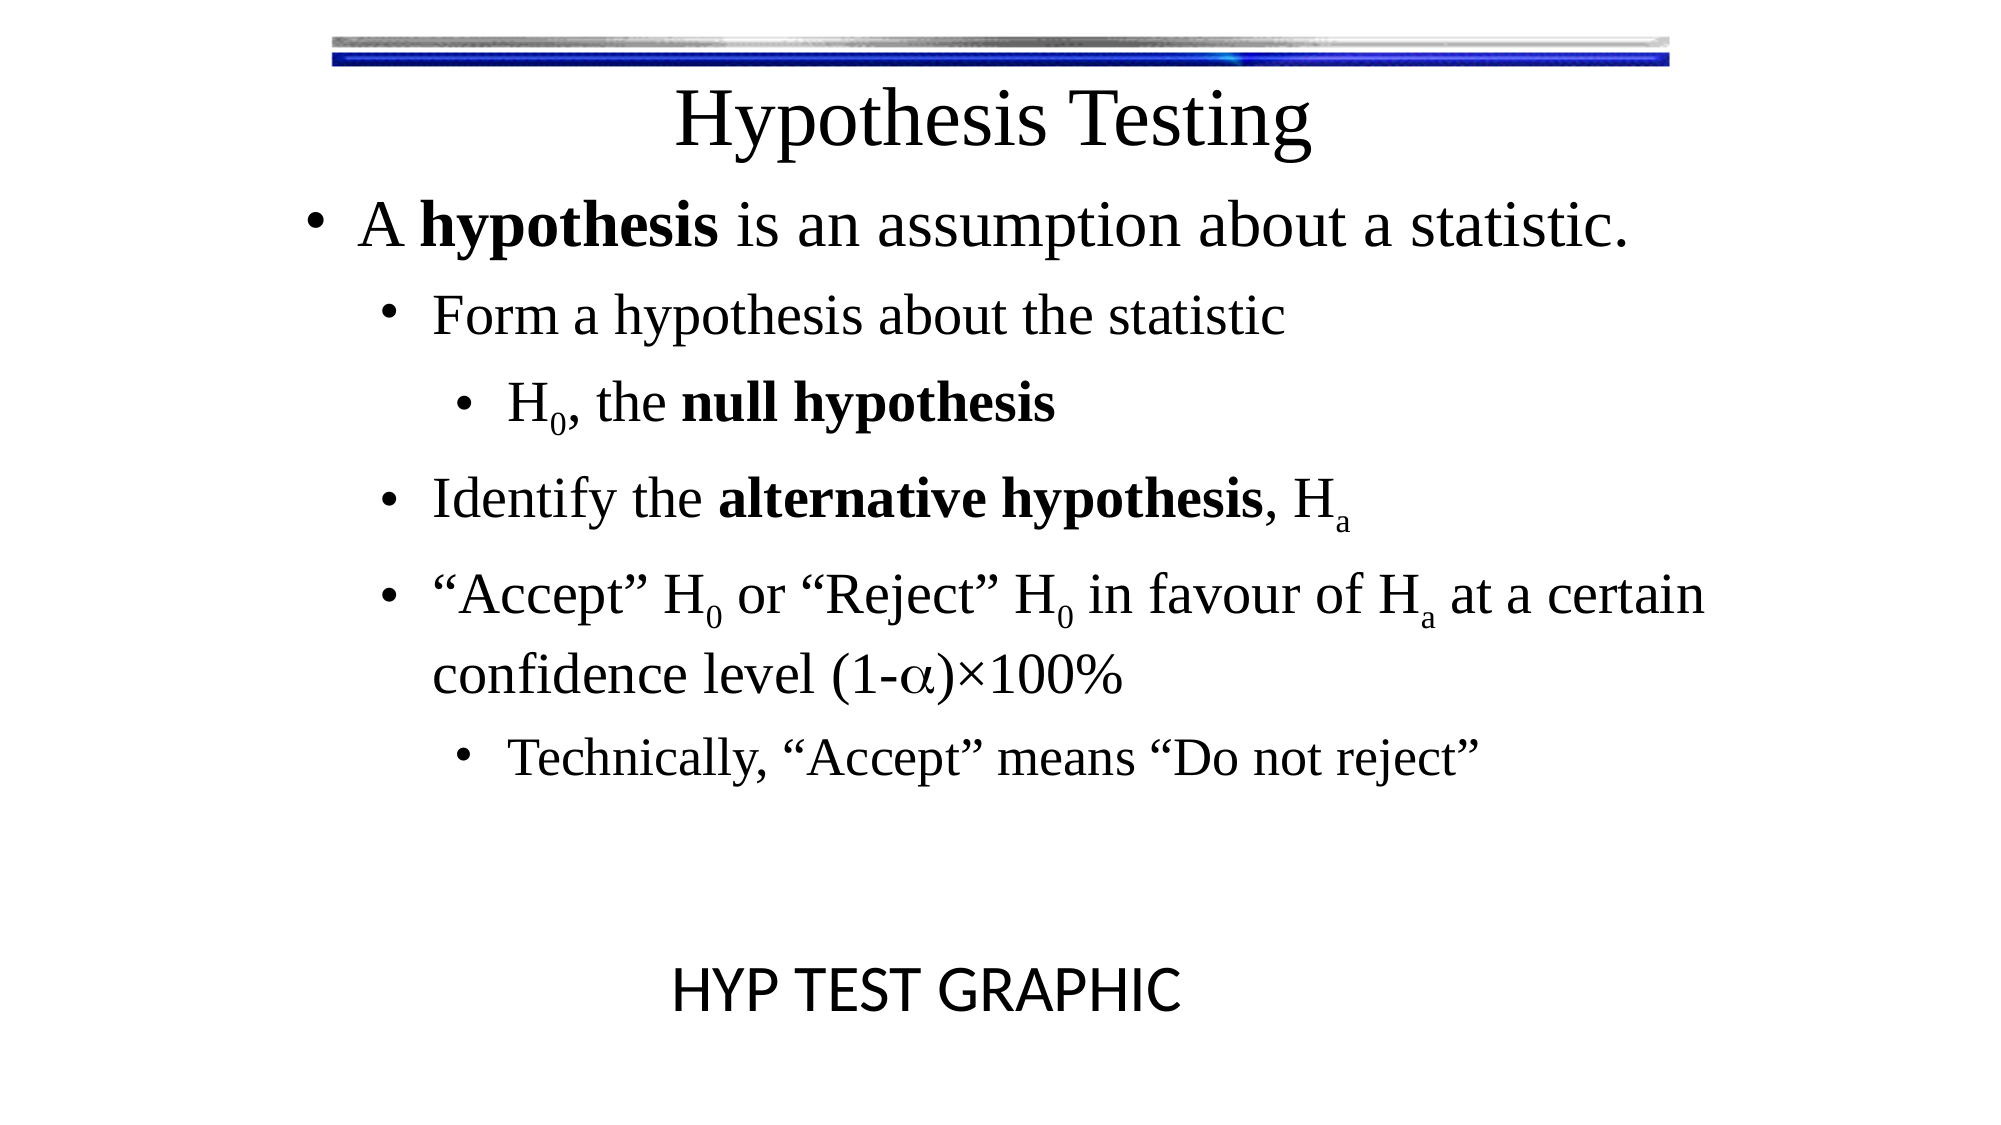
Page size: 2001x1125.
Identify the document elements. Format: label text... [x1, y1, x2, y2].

text_box A hypothesis is an assumption about a statistic. Form a hypothesis about the statistic H0, the null hypothesis Identify the alternative hypothesis, Ha “Accept” H0 or “Reject” H0 in favour of Ha at a certain confidence level (1-a)×100% Technically, “Accept” means “Do not reject” [287, 179, 1713, 782]
text_box Hypothesis Testing [287, 19, 1700, 179]
picture [329, 32, 1675, 72]
text_box HYP TEST GRAPHIC [656, 937, 1198, 1032]
